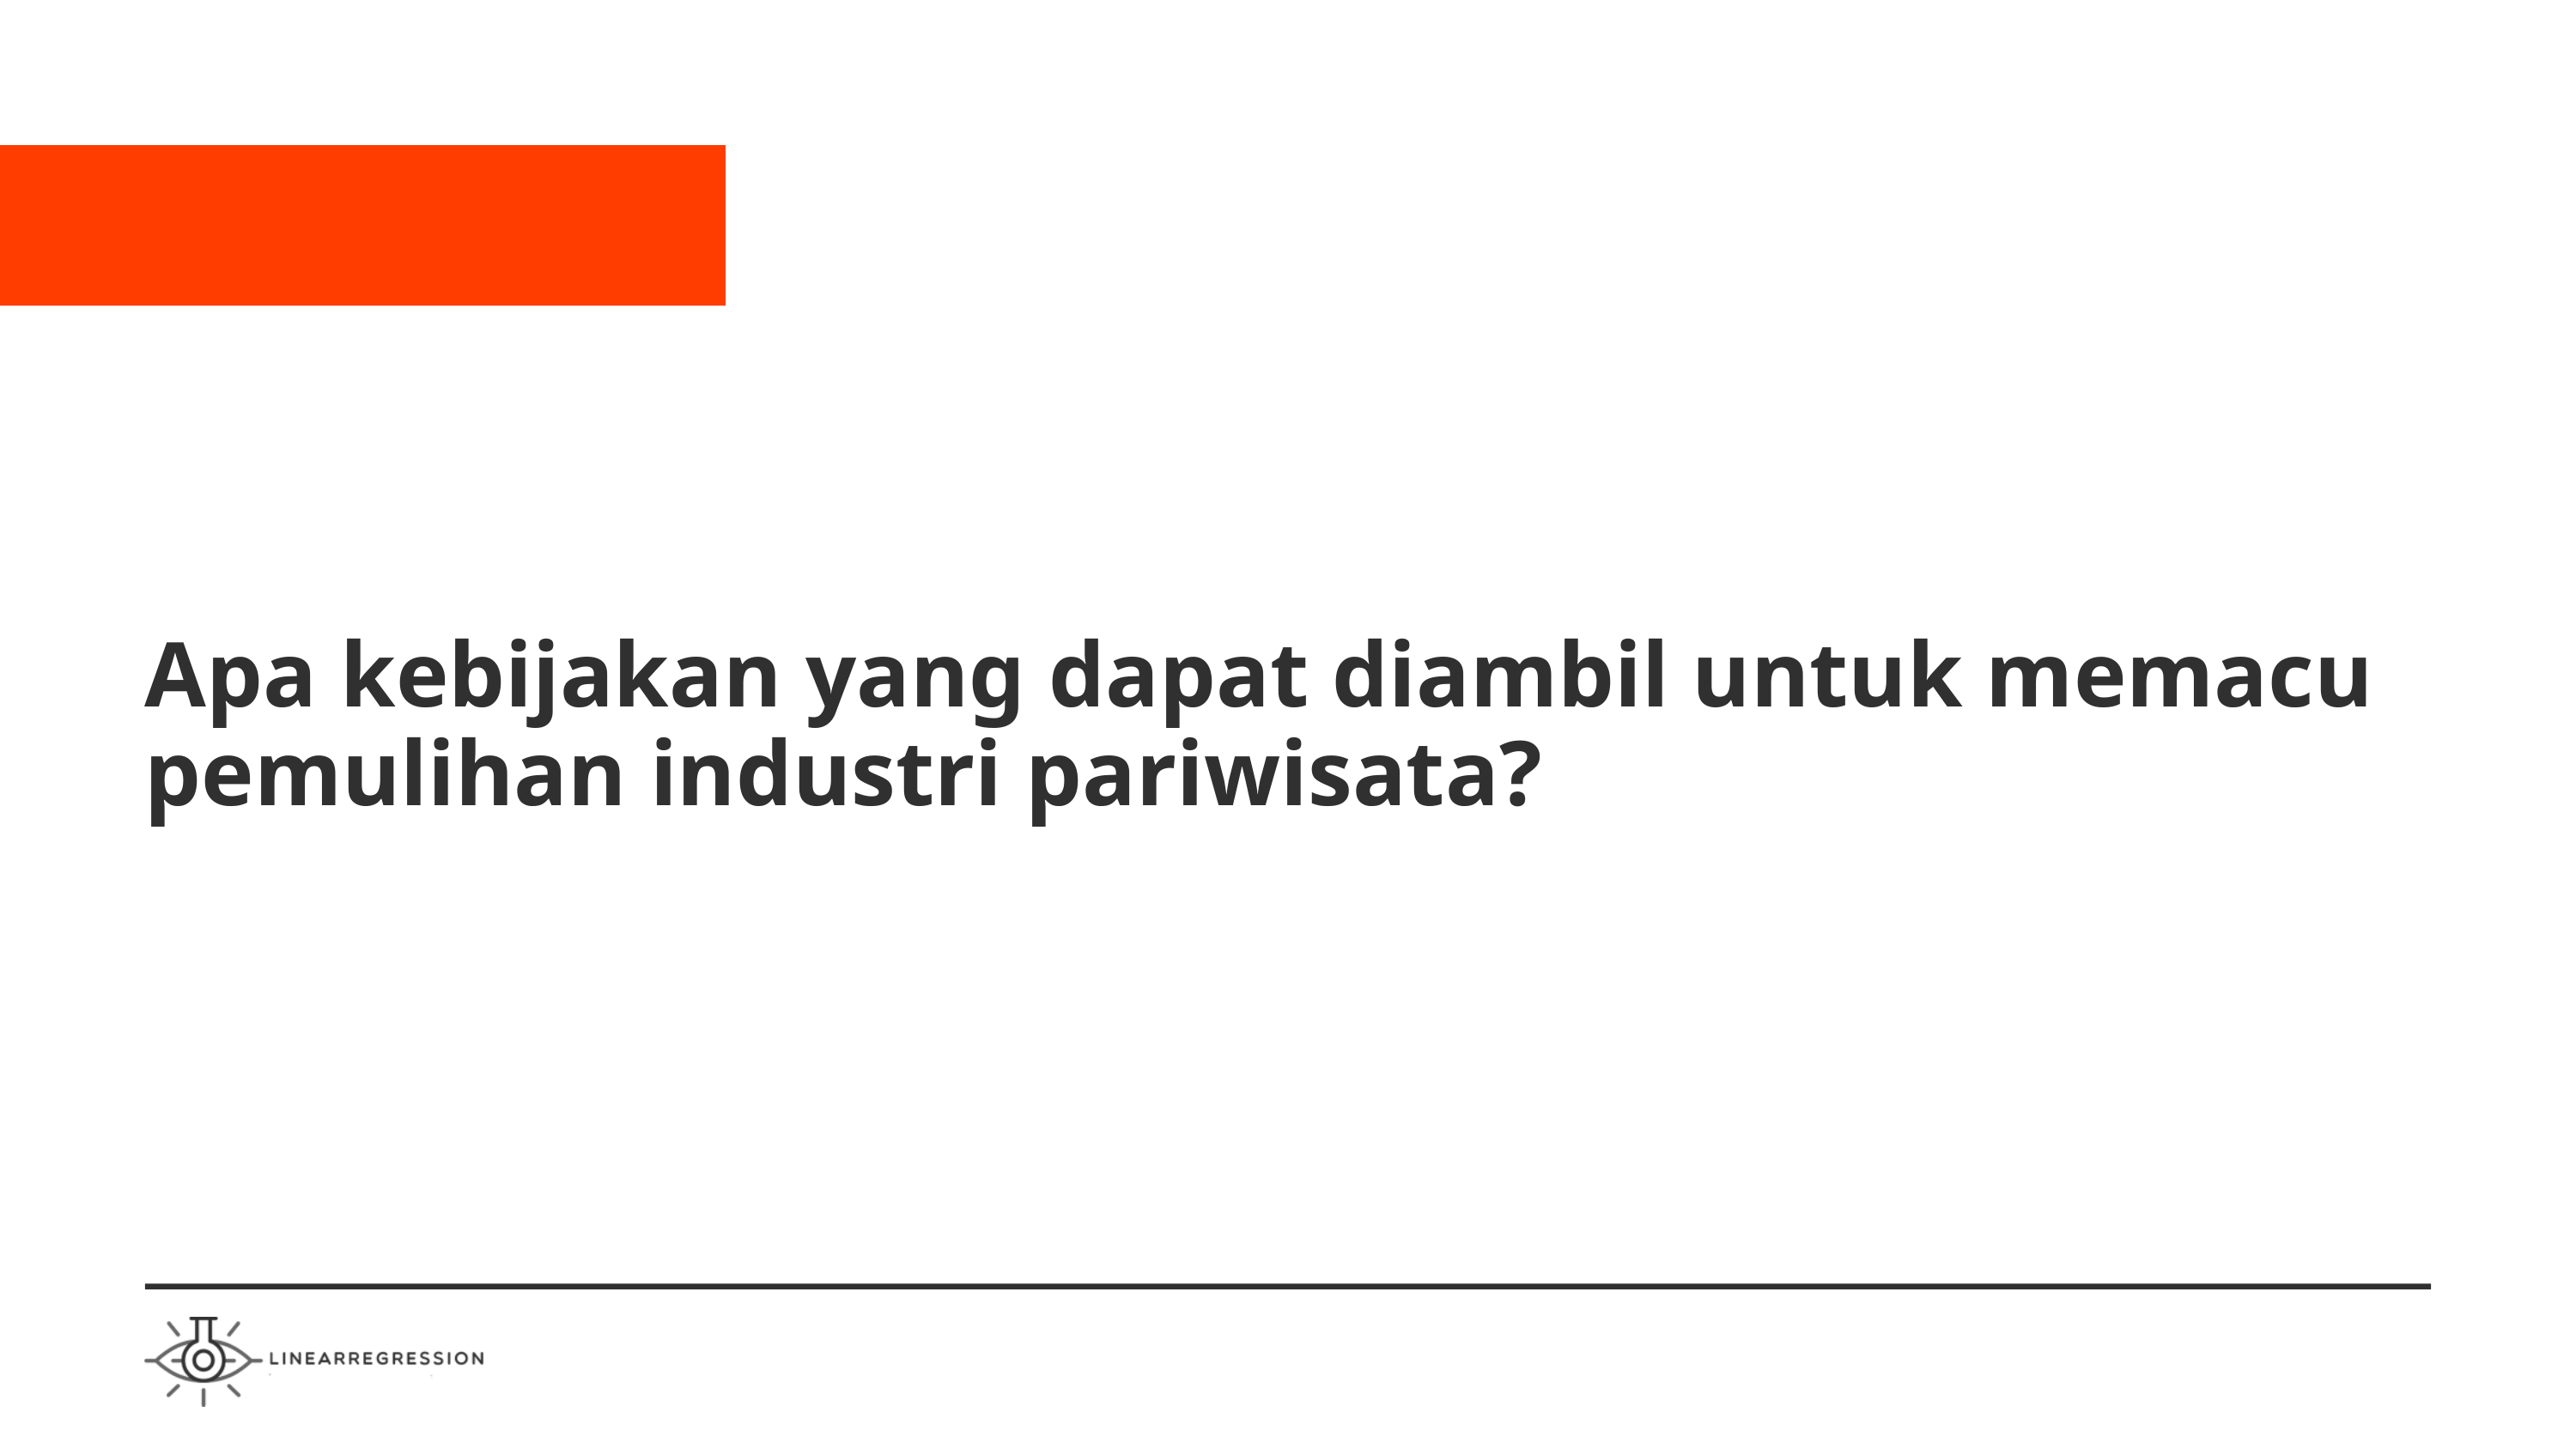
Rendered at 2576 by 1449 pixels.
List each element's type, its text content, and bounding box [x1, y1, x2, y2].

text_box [144, 1283, 2432, 1407]
text_box Apa kebijakan yang dapat diambil untuk memacu pemulihan industri pariwisata? [144, 627, 2387, 824]
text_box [0, 144, 726, 306]
